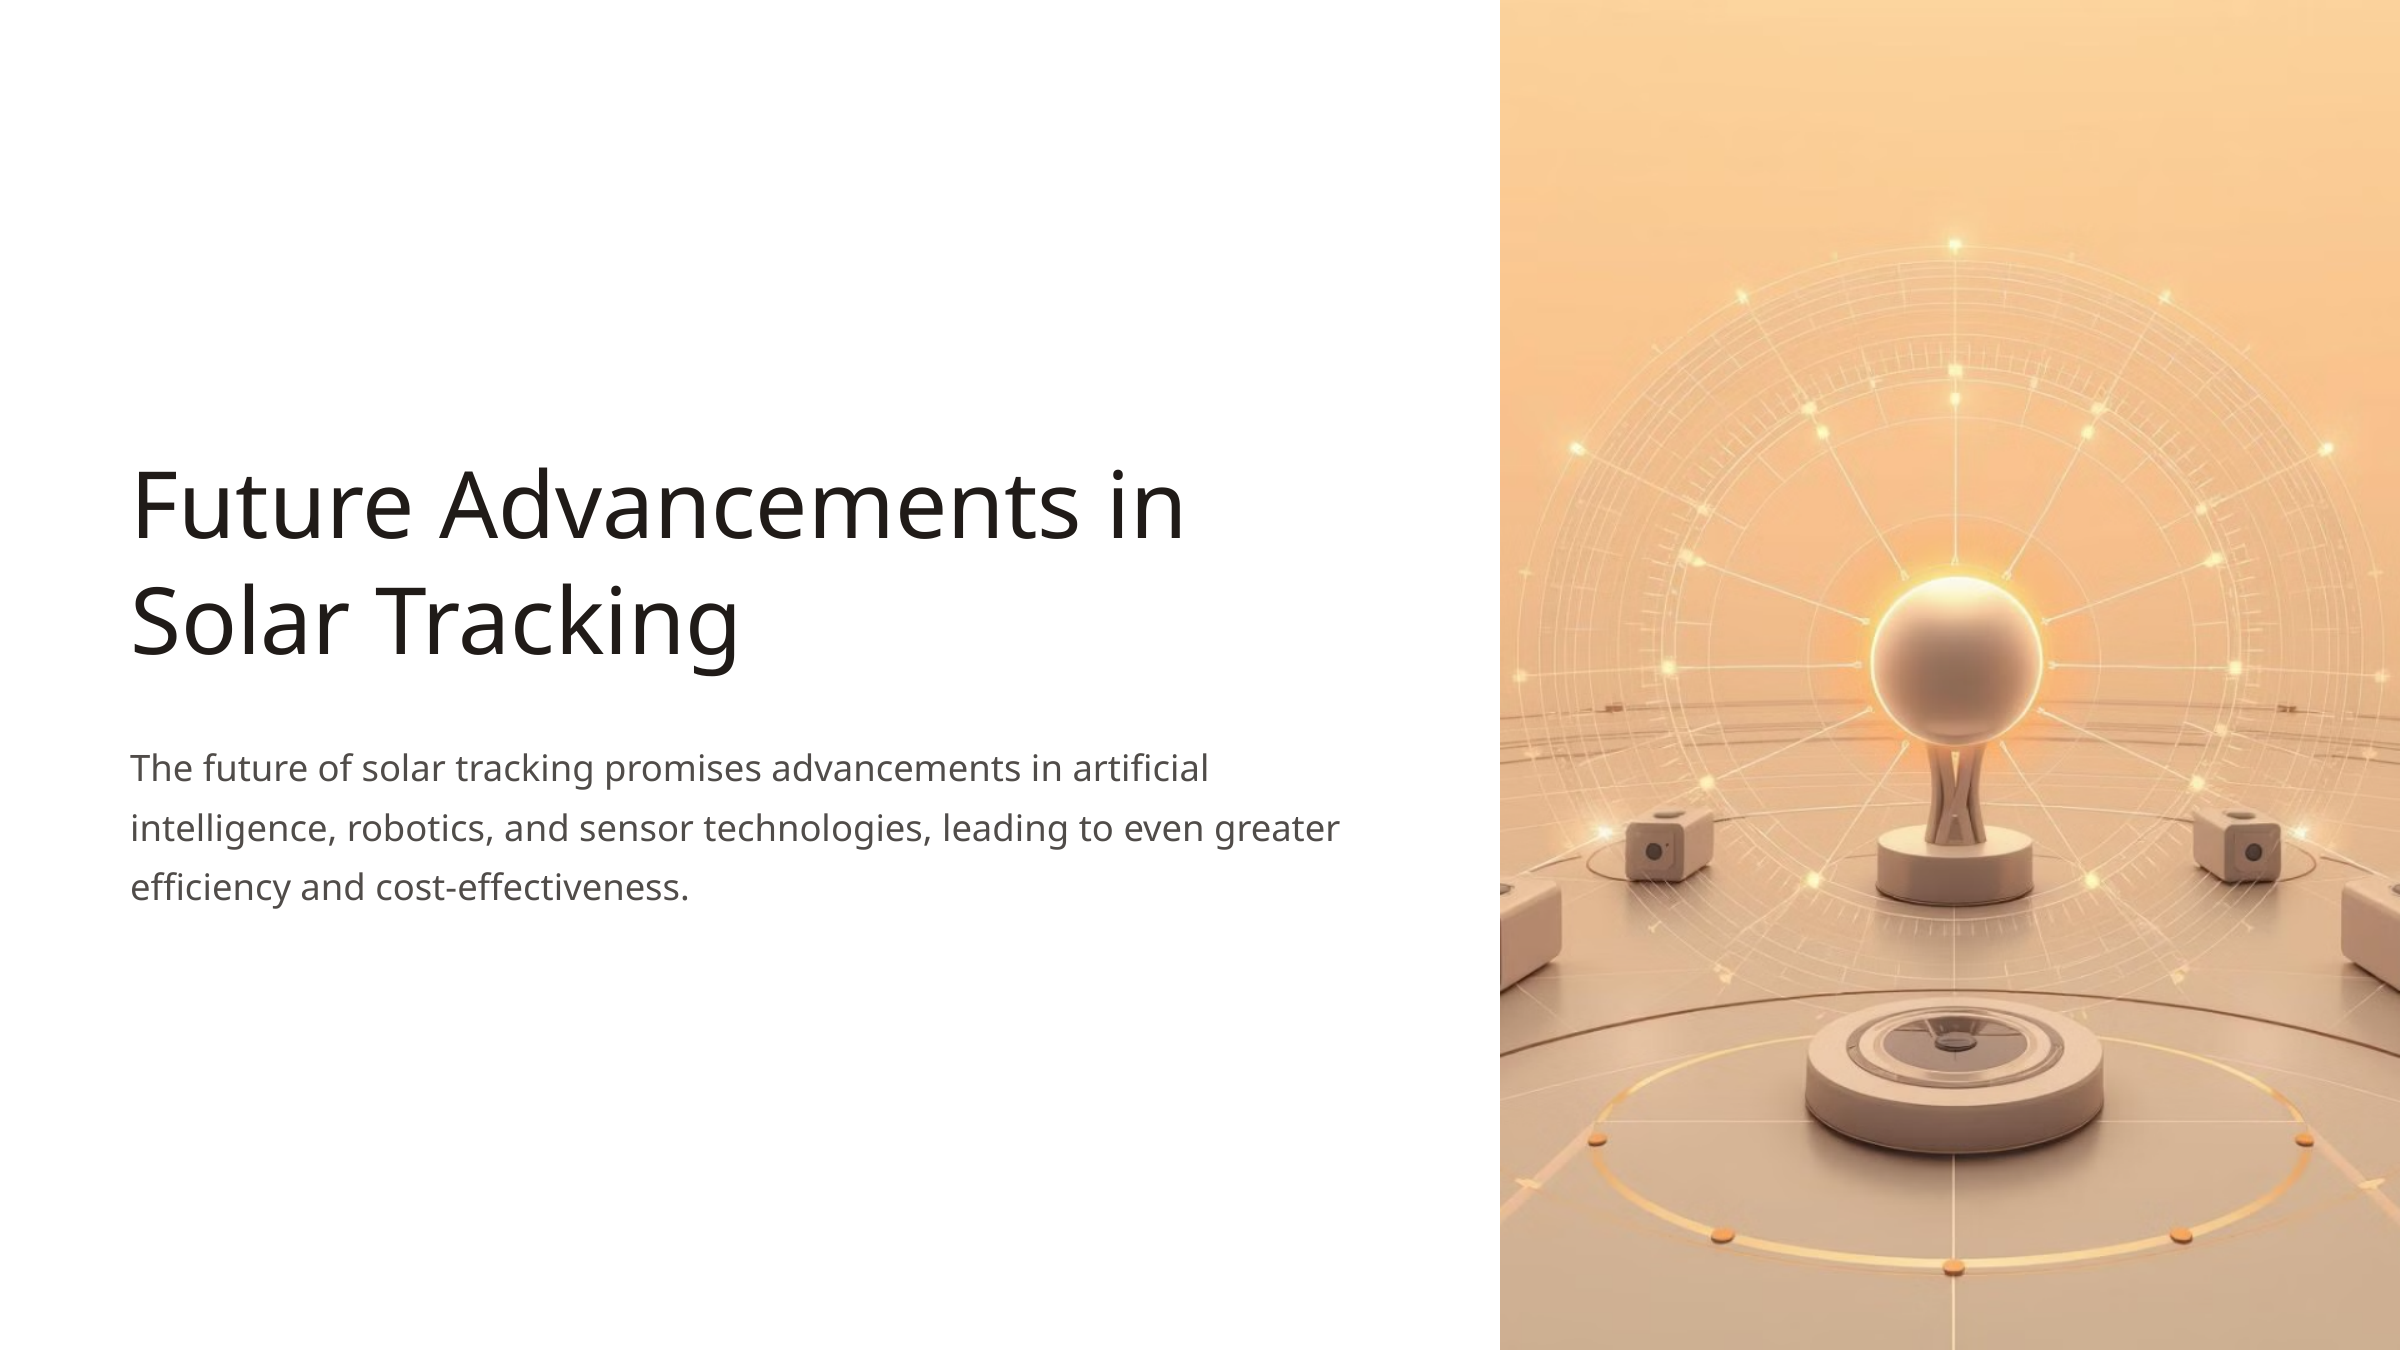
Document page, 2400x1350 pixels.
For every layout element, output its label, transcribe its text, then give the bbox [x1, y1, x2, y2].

text_box The future of solar tracking promises advancements in artificial intelligence, robotics, and sensor technologies, leading to even greater efficiency and cost-effectiveness. [130, 729, 1370, 909]
text_box Future Advancements in Solar Tracking [130, 441, 1370, 674]
picture [1499, 0, 2400, 1350]
